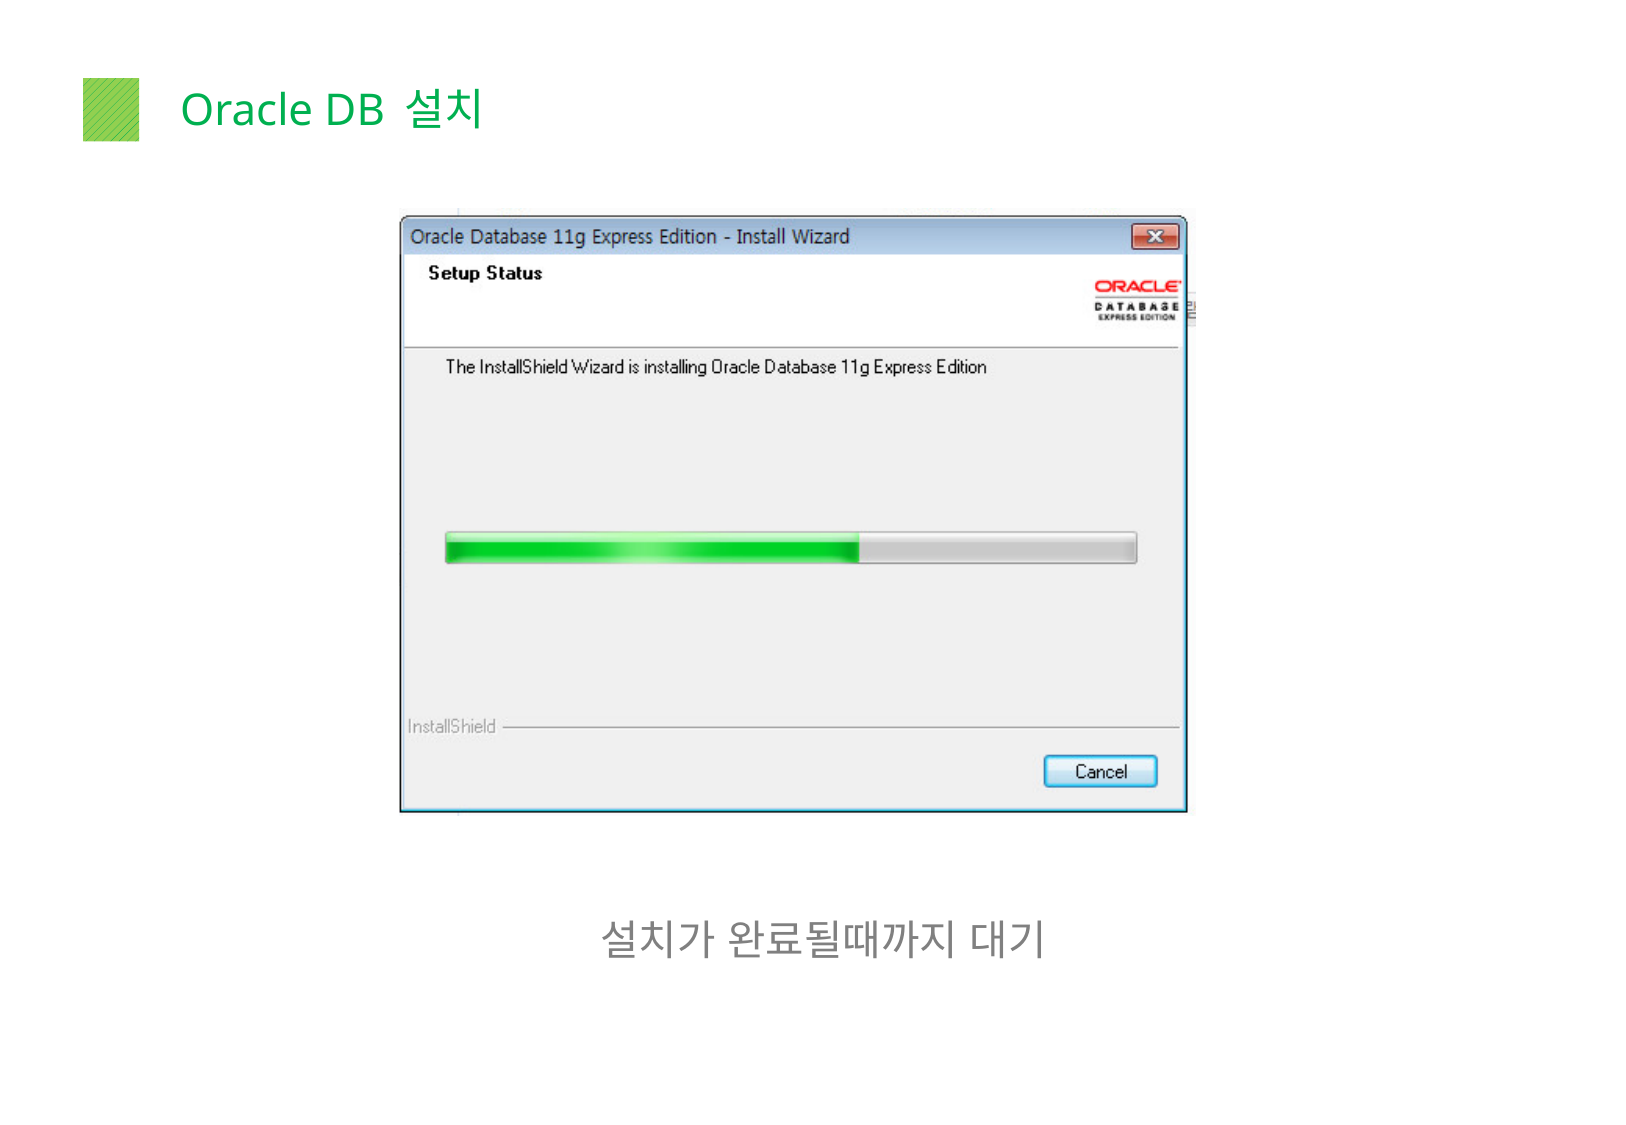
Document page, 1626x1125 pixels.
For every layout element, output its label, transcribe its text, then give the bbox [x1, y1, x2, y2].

text_box 설치가 완료될때까지 대기 [43, 905, 1604, 1059]
picture [398, 207, 1197, 817]
list Oracle DB 설치 [162, 73, 506, 149]
